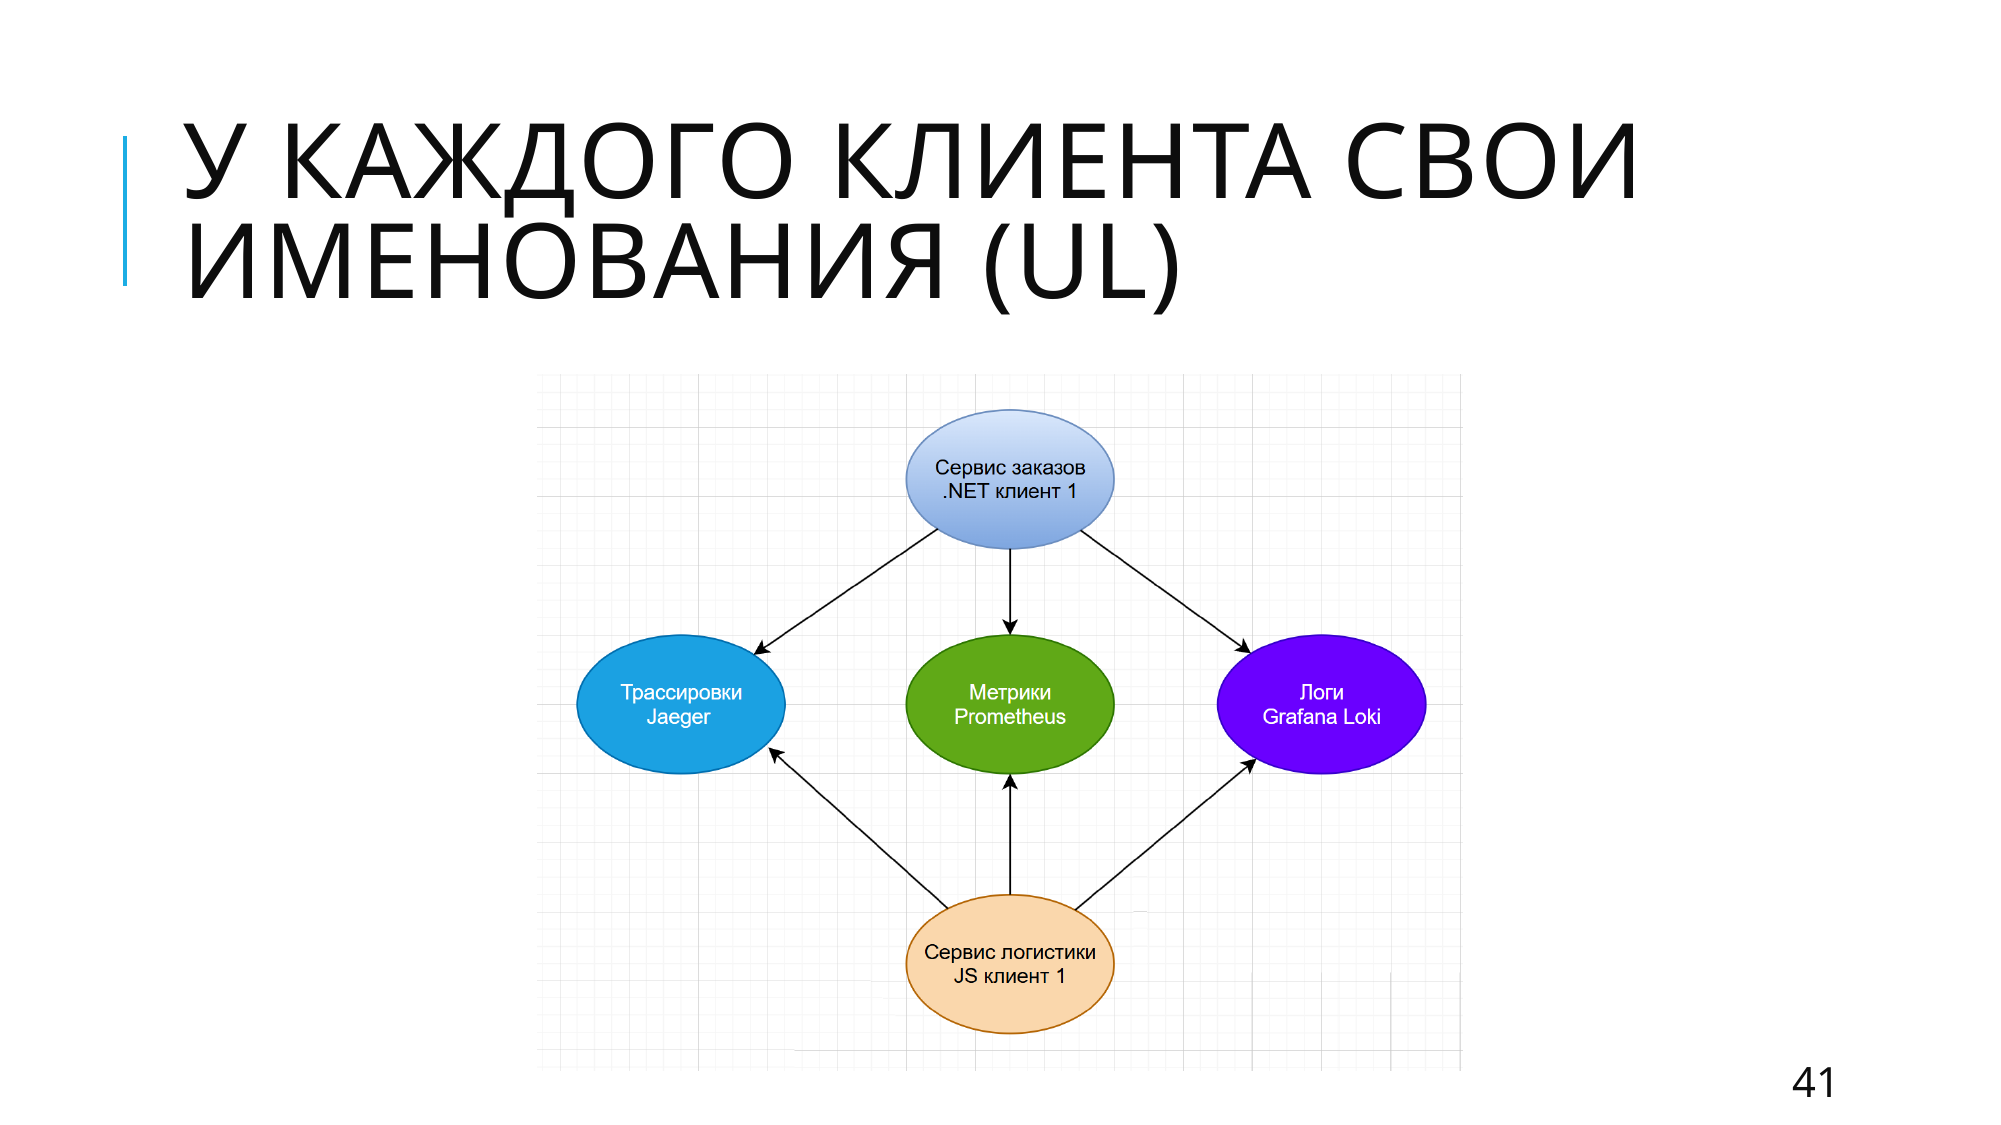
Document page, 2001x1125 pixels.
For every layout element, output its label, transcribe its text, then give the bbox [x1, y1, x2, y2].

title у каждого клиента свои именования (UL) [168, 96, 1859, 342]
picture [537, 374, 1463, 1071]
slide_number 41 [1777, 1061, 1938, 1107]
